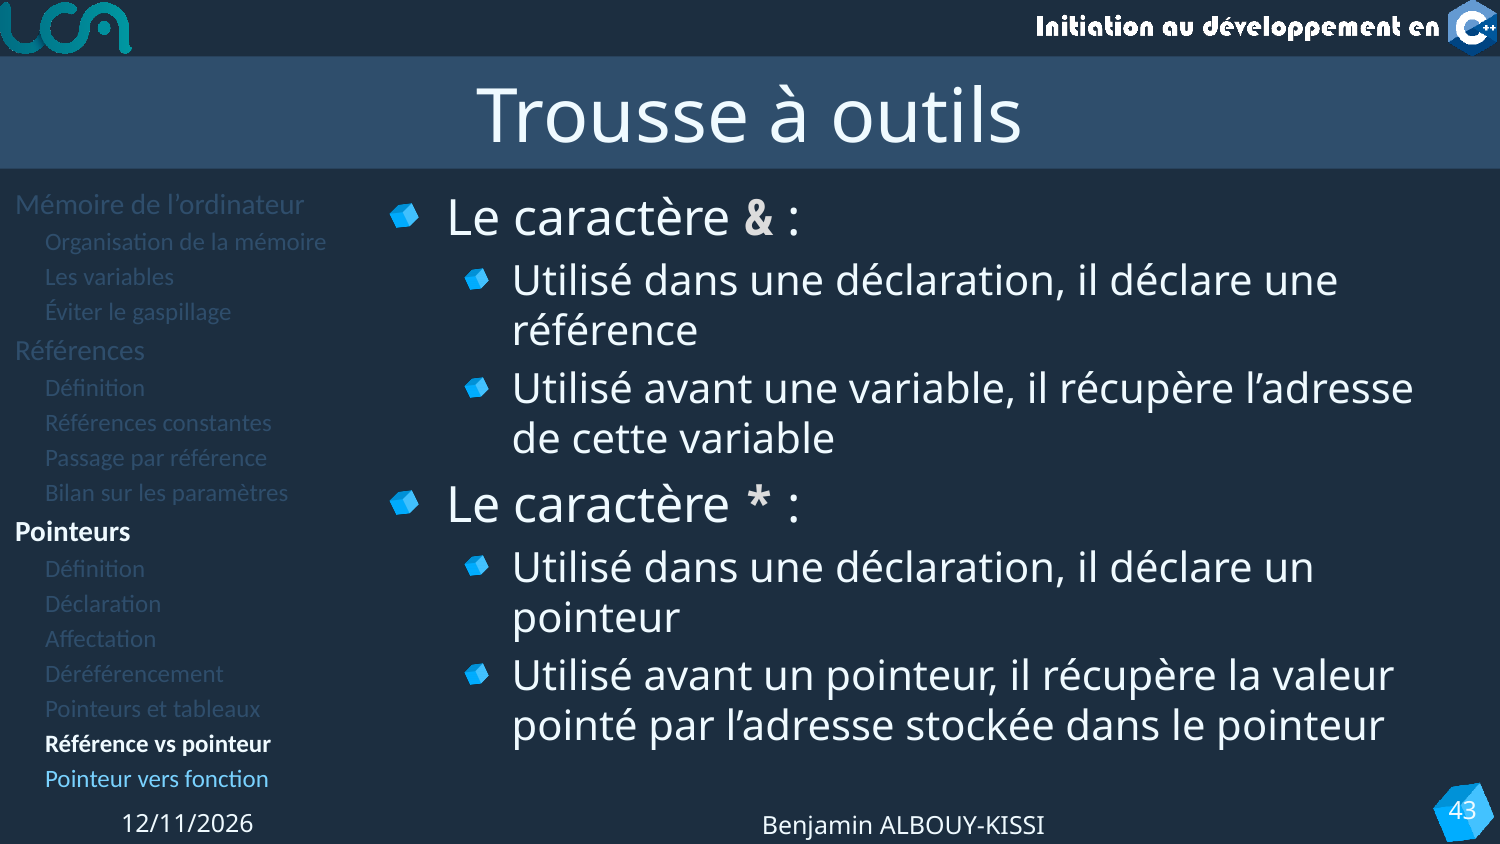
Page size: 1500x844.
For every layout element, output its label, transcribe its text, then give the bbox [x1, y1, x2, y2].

picture [389, 490, 400, 499]
picture [464, 555, 471, 562]
picture [1433, 835, 1445, 842]
picture [477, 555, 489, 576]
picture [477, 268, 489, 290]
picture [464, 268, 472, 275]
picture [389, 504, 395, 515]
list Mémoire de l’ordinateur Organisation de la mémoire Les variables Éviter le gaspillage Références Définition Références constantes Passage par référence Bilan sur les paramètres Pointeurs Définition Déclaration Affectation Déréférencement Pointeurs et tableaux Référence vs pointeur Pointeur vers fonction [0, 178, 375, 807]
footer Benjamin ALBOUY-KISSI [374, 806, 1433, 844]
picture [464, 663, 472, 670]
picture [1465, 835, 1494, 842]
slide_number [0, 807, 374, 844]
picture [1476, 782, 1494, 789]
picture [477, 663, 489, 685]
picture [477, 377, 489, 398]
picture [404, 203, 419, 228]
picture [1033, 0, 1500, 56]
picture [404, 490, 419, 515]
picture [389, 217, 395, 228]
picture [464, 377, 471, 384]
list Le caractère & : Utilisé dans une déclaration, il déclare une référence Utilisé avant une variable, il récupère l’adresse de cette variable Le caractère * : Utilisé dans une déclaration, il déclare un pointeur Utilisé avant un pointeur, il récupère la valeur pointé par l’adresse stockée dans le pointeur [375, 178, 1475, 806]
slide_number 43 [1432, 789, 1494, 835]
picture [389, 203, 400, 212]
title Trousse à outils [24, 56, 1475, 169]
picture [0, 2, 132, 54]
